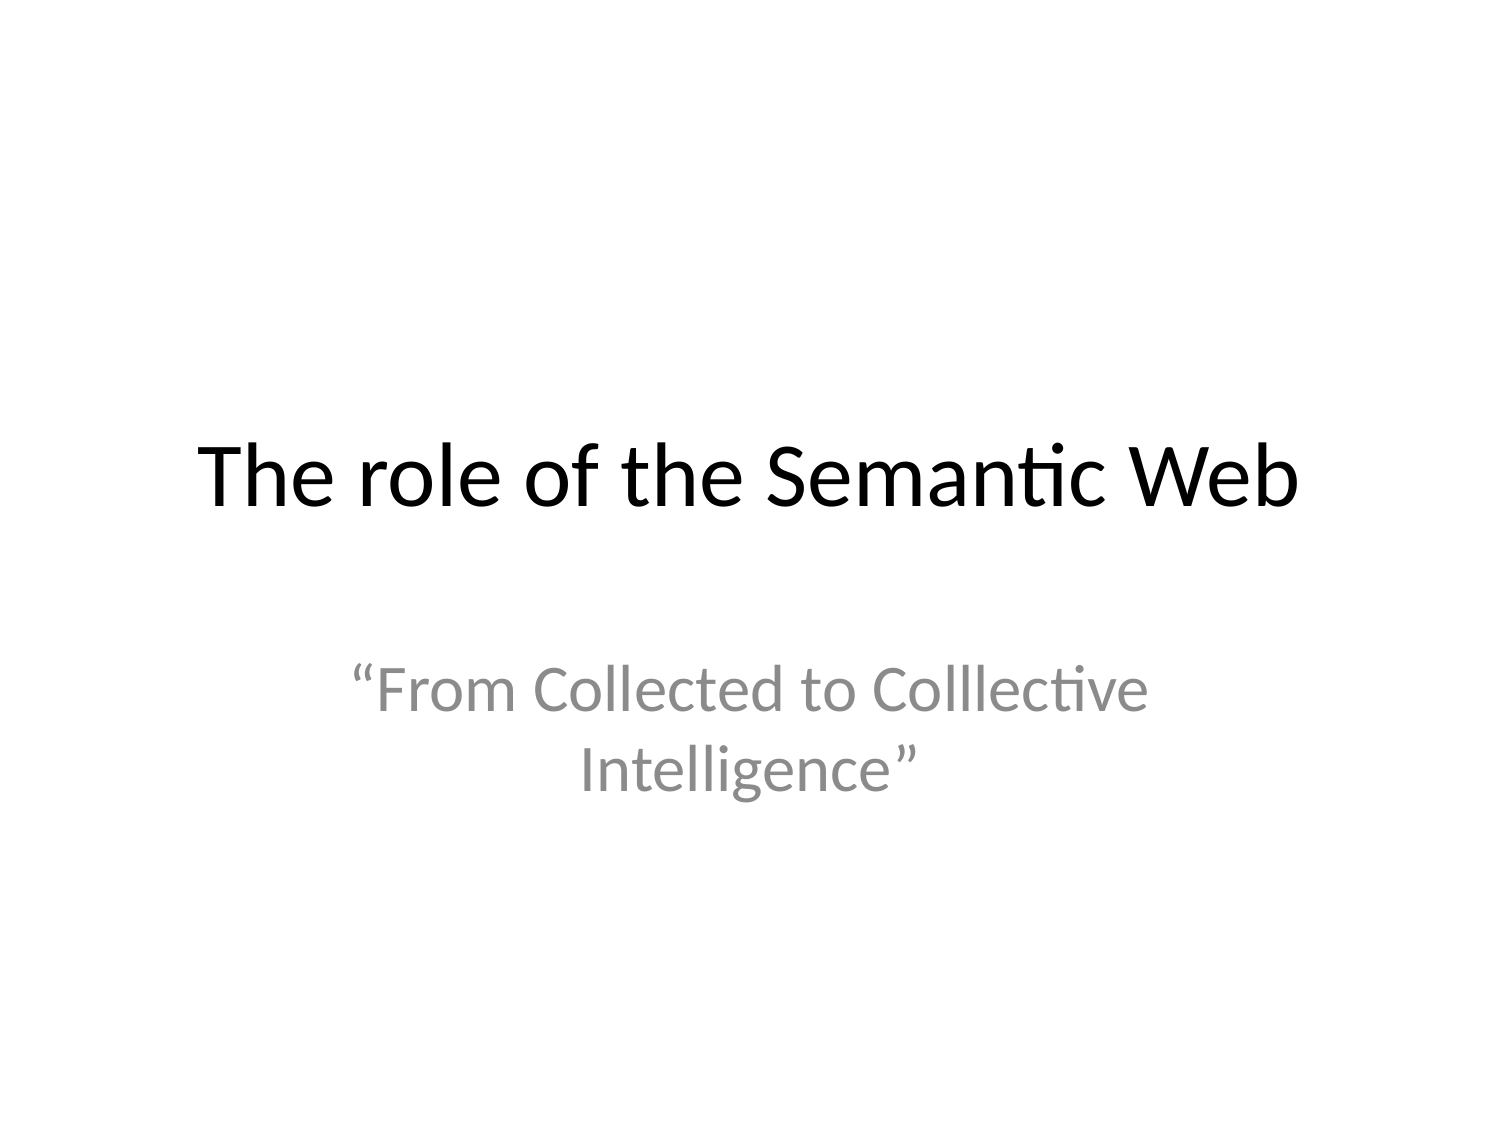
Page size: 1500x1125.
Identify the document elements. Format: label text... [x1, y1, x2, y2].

title The role of the Semantic Web [112, 349, 1388, 591]
subtitle “From Collected to Colllective Intelligence” [225, 637, 1275, 925]
